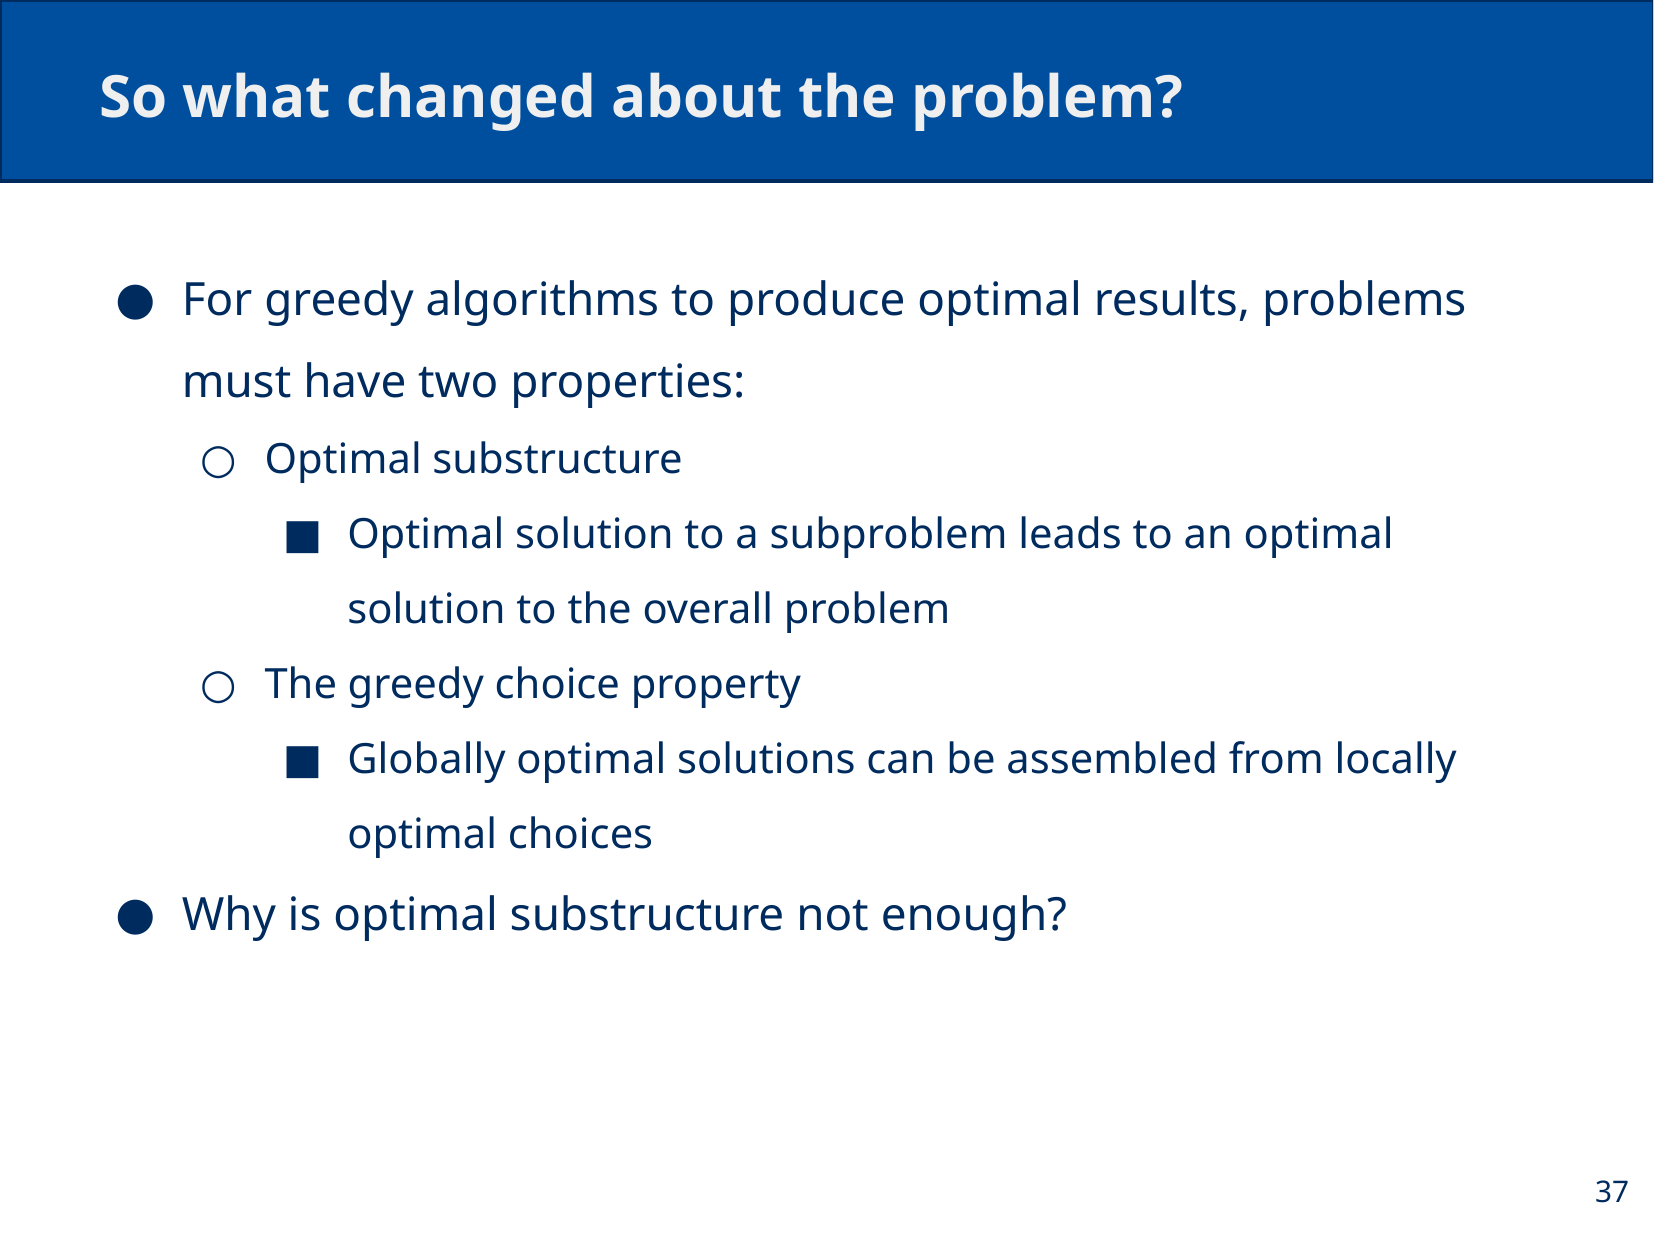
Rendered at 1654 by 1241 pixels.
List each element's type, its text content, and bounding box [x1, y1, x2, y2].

list For greedy algorithms to produce optimal results, problems must have two properties: Optimal substructure Optimal solution to a subproblem leads to an optimal solution to the overall problem The greedy choice property Globally optimal solutions can be assembled from locally optimal choices Why is optimal substructure not enough? [82, 225, 1571, 1188]
title So what changed about the problem? [82, 36, 1571, 146]
slide_number 37 [1546, 1145, 1647, 1241]
